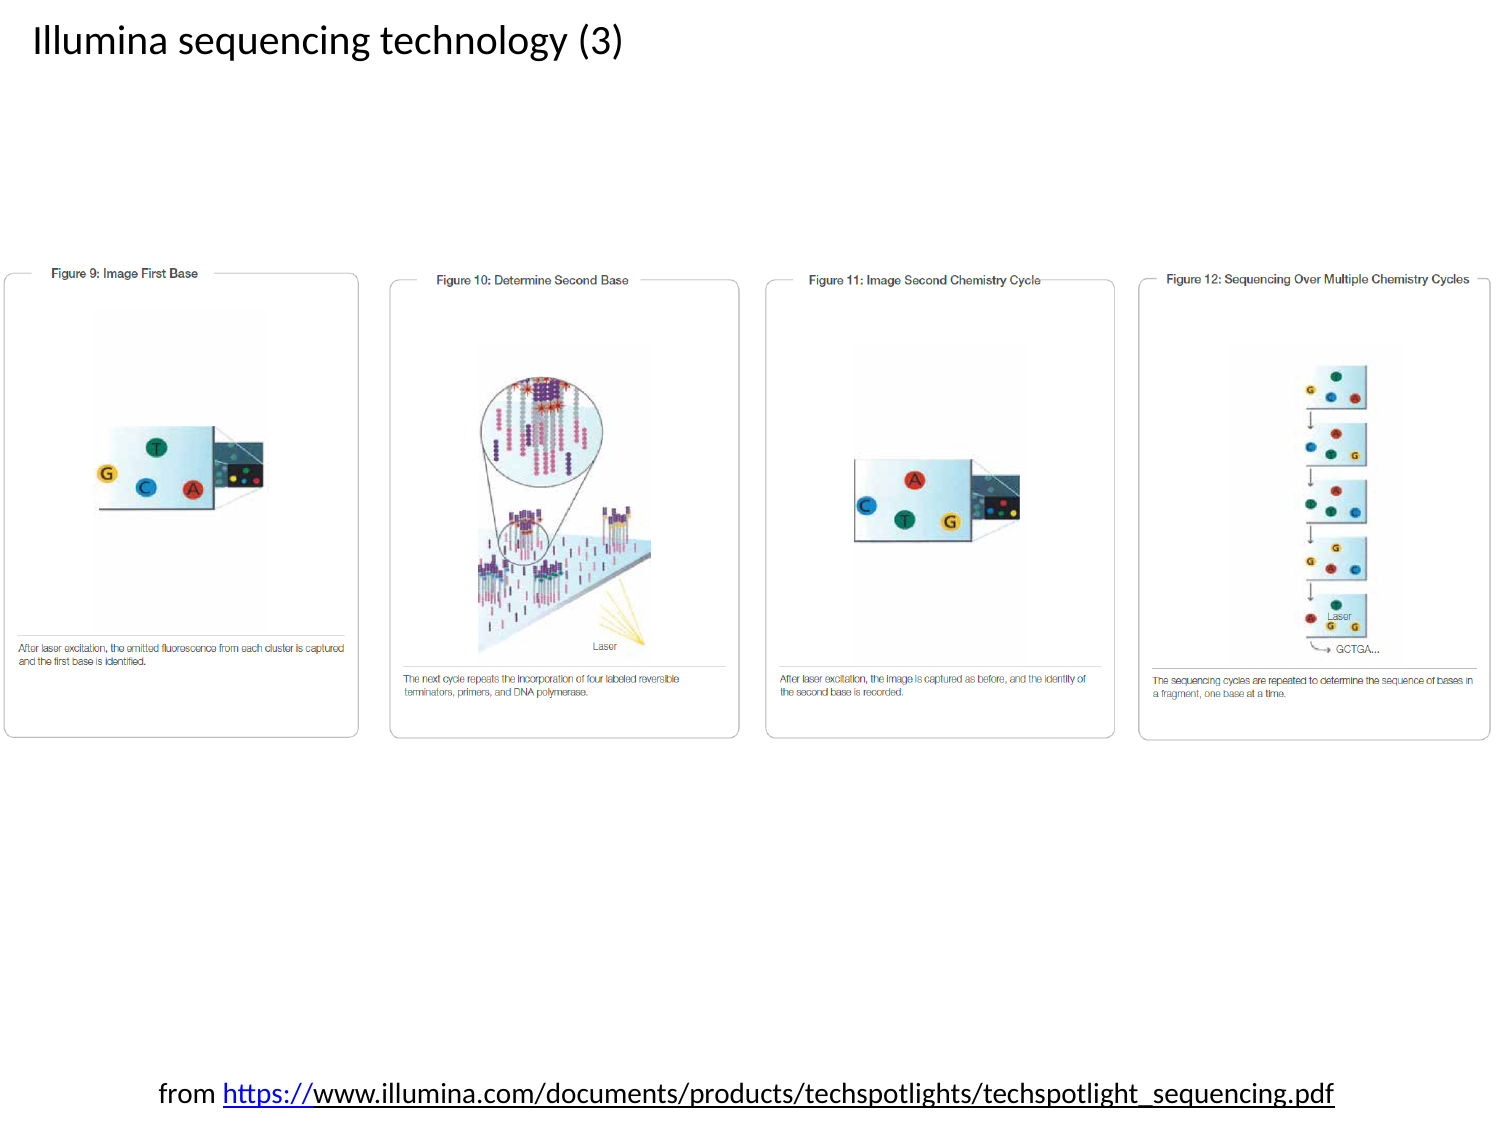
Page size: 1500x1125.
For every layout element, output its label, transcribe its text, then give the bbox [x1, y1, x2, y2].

text_box Illumina sequencing technology (3) [17, 5, 1046, 71]
text_box from https://www.illumina.com/documents/products/techspotlights/techspotlight_sequencing.pdf [17, 1067, 1483, 1117]
picture [377, 266, 1122, 741]
picture [1134, 266, 1495, 741]
picture [0, 266, 366, 741]
